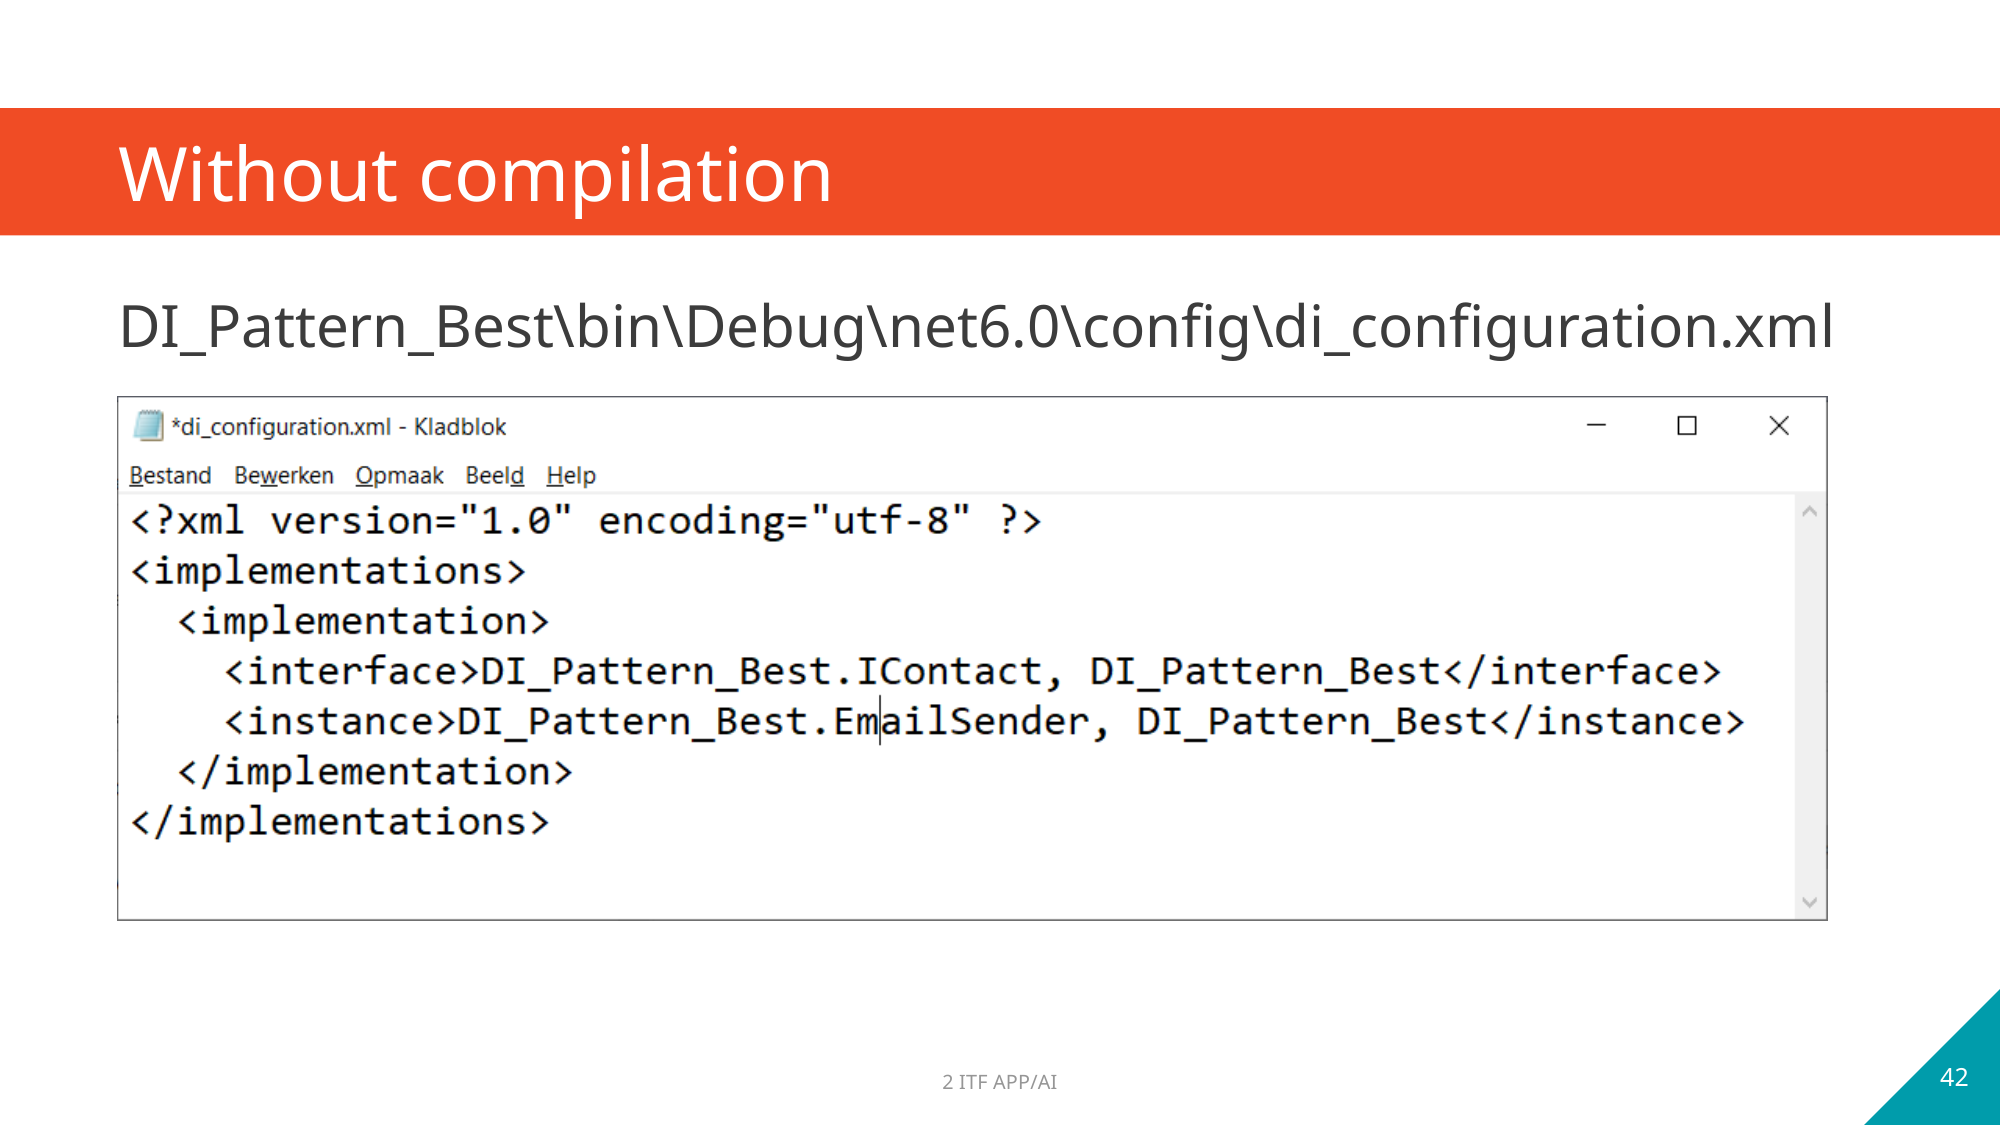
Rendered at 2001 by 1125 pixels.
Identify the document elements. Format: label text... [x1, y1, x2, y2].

footer 2 ITF APP/AI [704, 1062, 1296, 1101]
title Without compilation [0, 108, 2000, 236]
list DI_Pattern_Best\bin\Debug\net6.0\config\di_configuration.xml [0, 237, 2000, 1040]
picture [117, 396, 1828, 921]
slide_number 42 [1862, 987, 2000, 1125]
